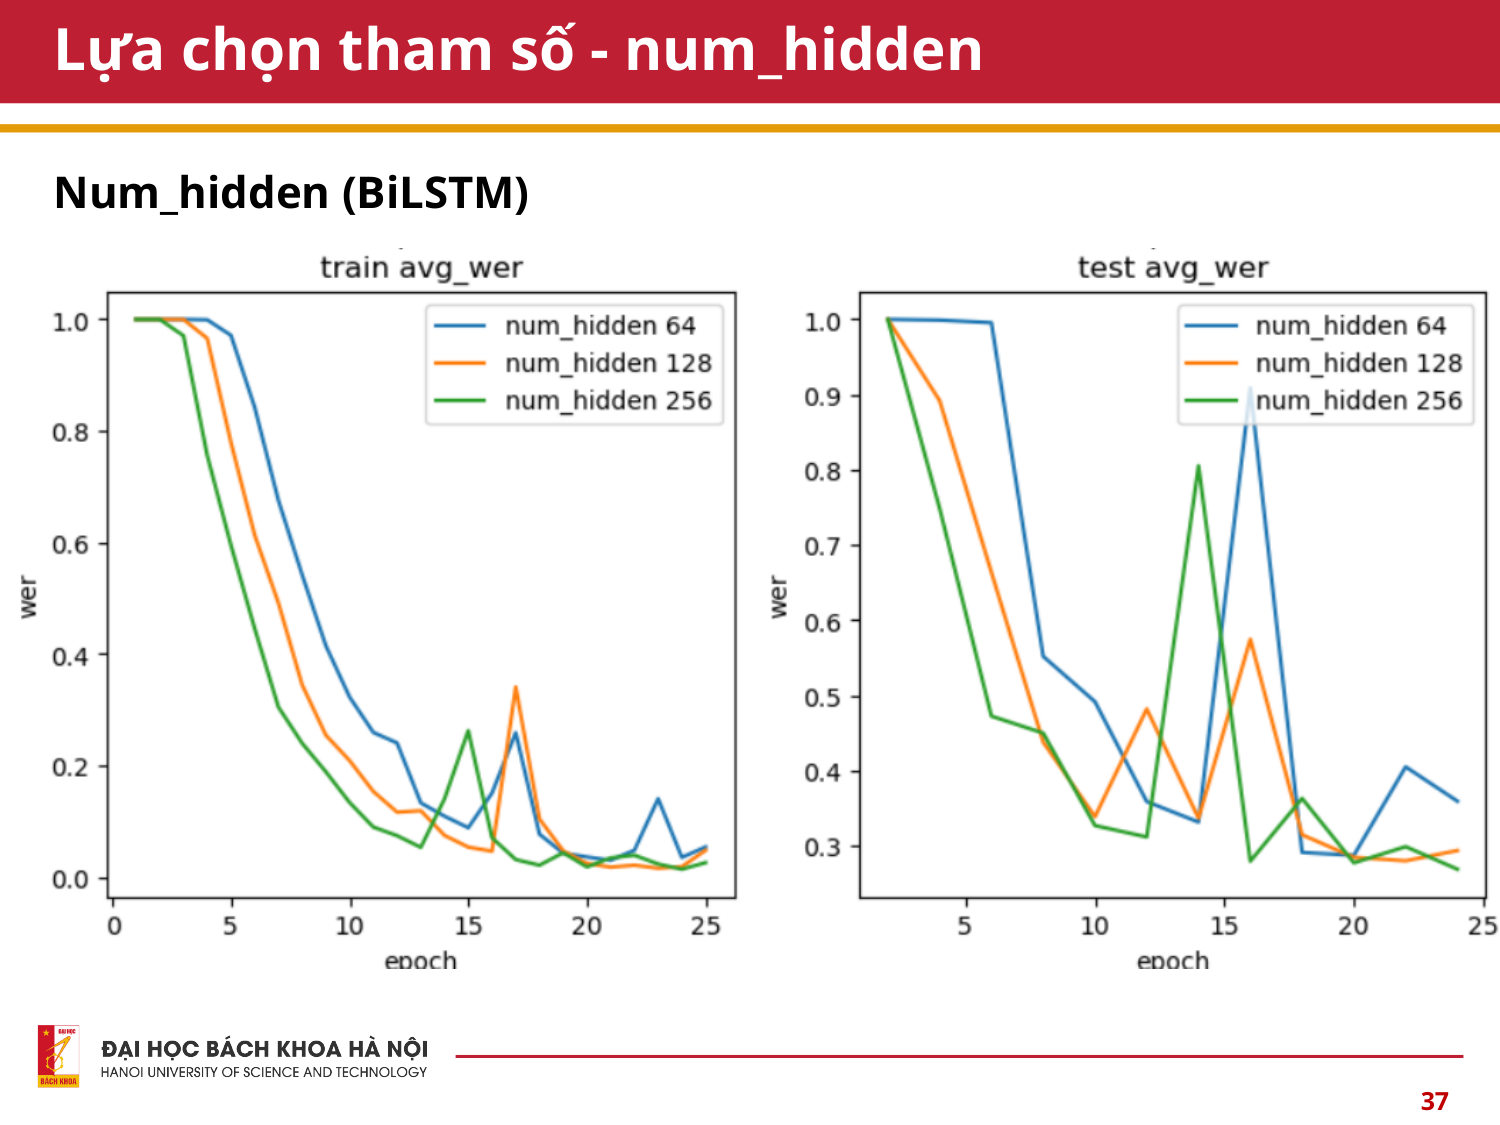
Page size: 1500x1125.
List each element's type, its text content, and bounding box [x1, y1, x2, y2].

title Lựa chọn tham số - num_hidden [38, 12, 1462, 87]
picture [0, 0, 1500, 1125]
slide_number 37 [1126, 1078, 1464, 1125]
text_box Num_hidden (BiLSTM) [38, 162, 1416, 248]
